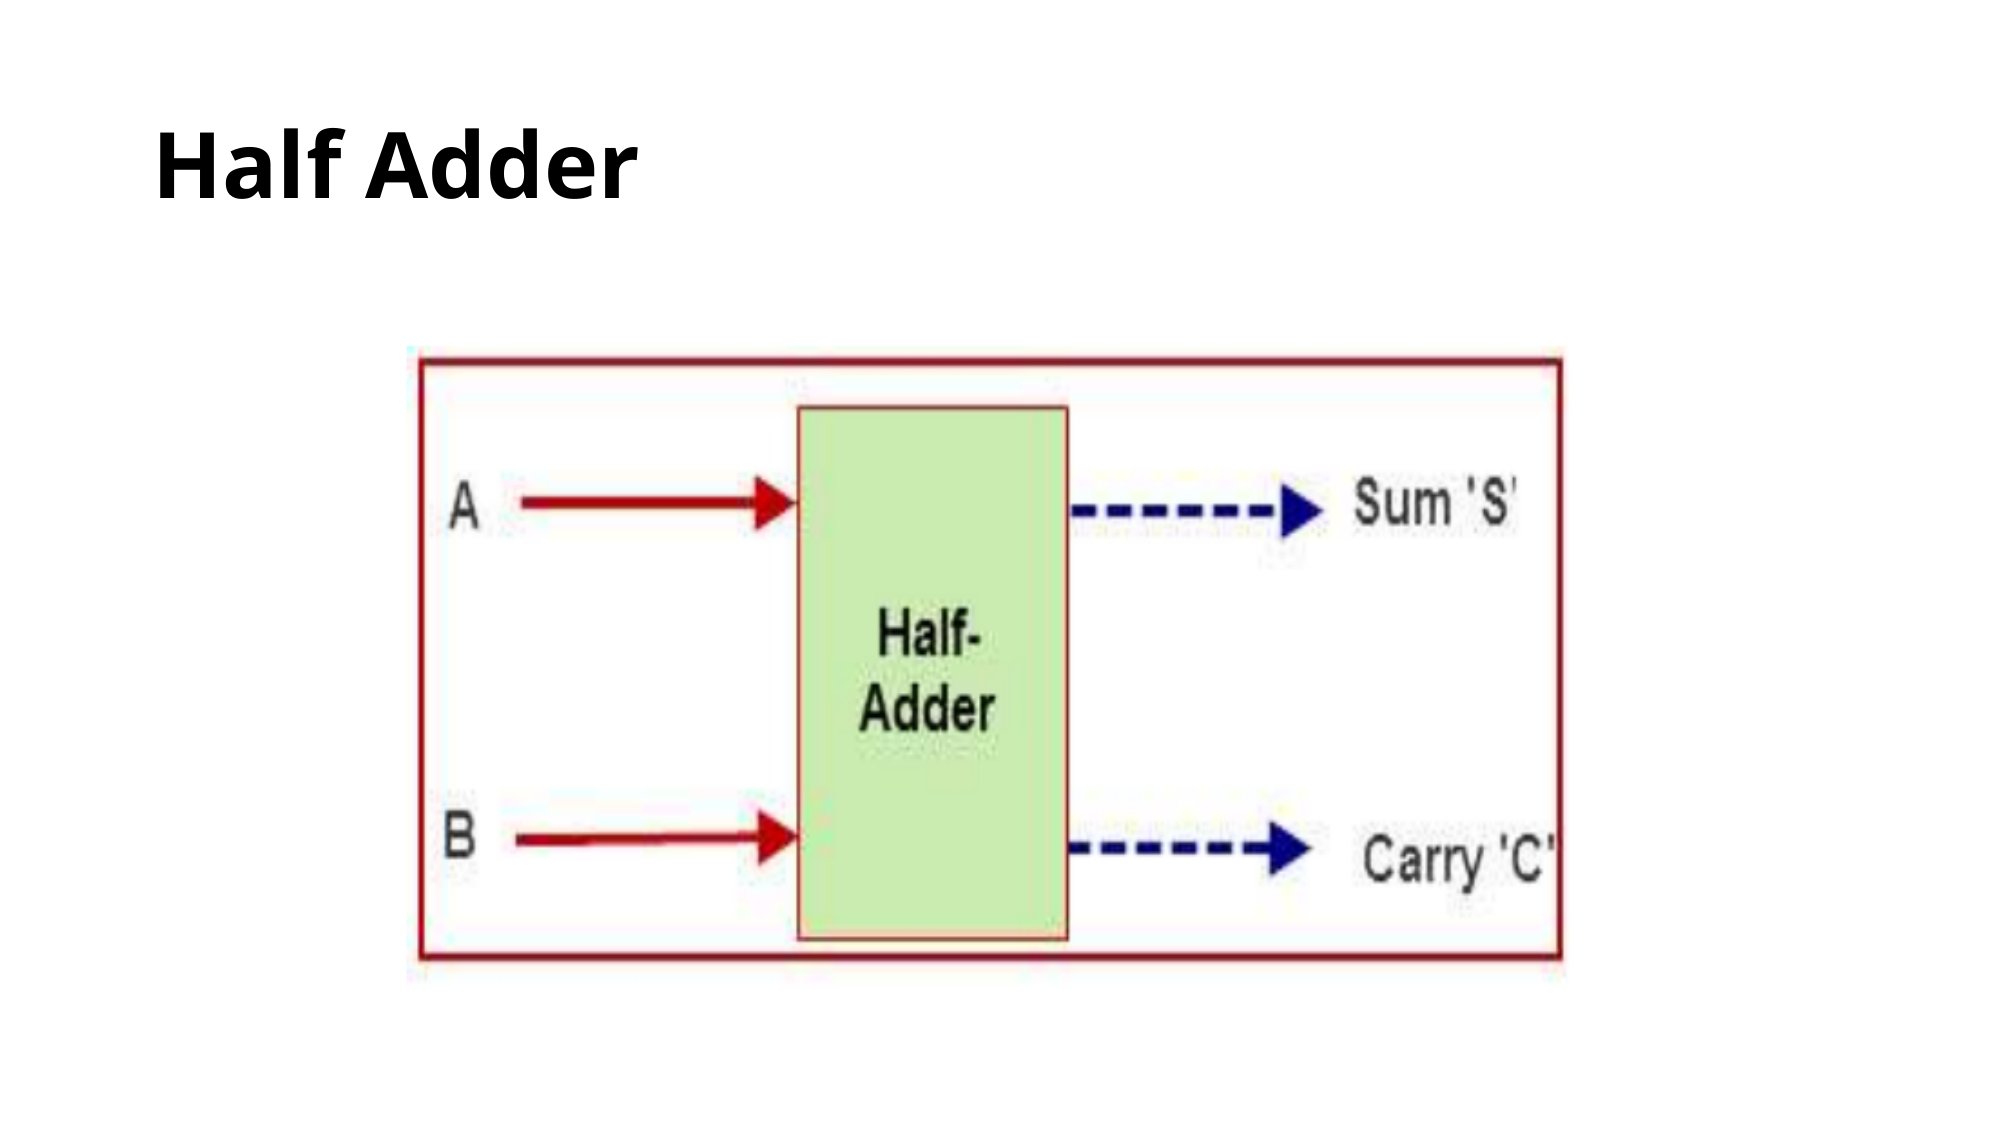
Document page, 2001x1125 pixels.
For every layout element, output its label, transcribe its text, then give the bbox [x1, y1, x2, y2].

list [387, 337, 1600, 1013]
title Half Adder [137, 59, 1863, 278]
